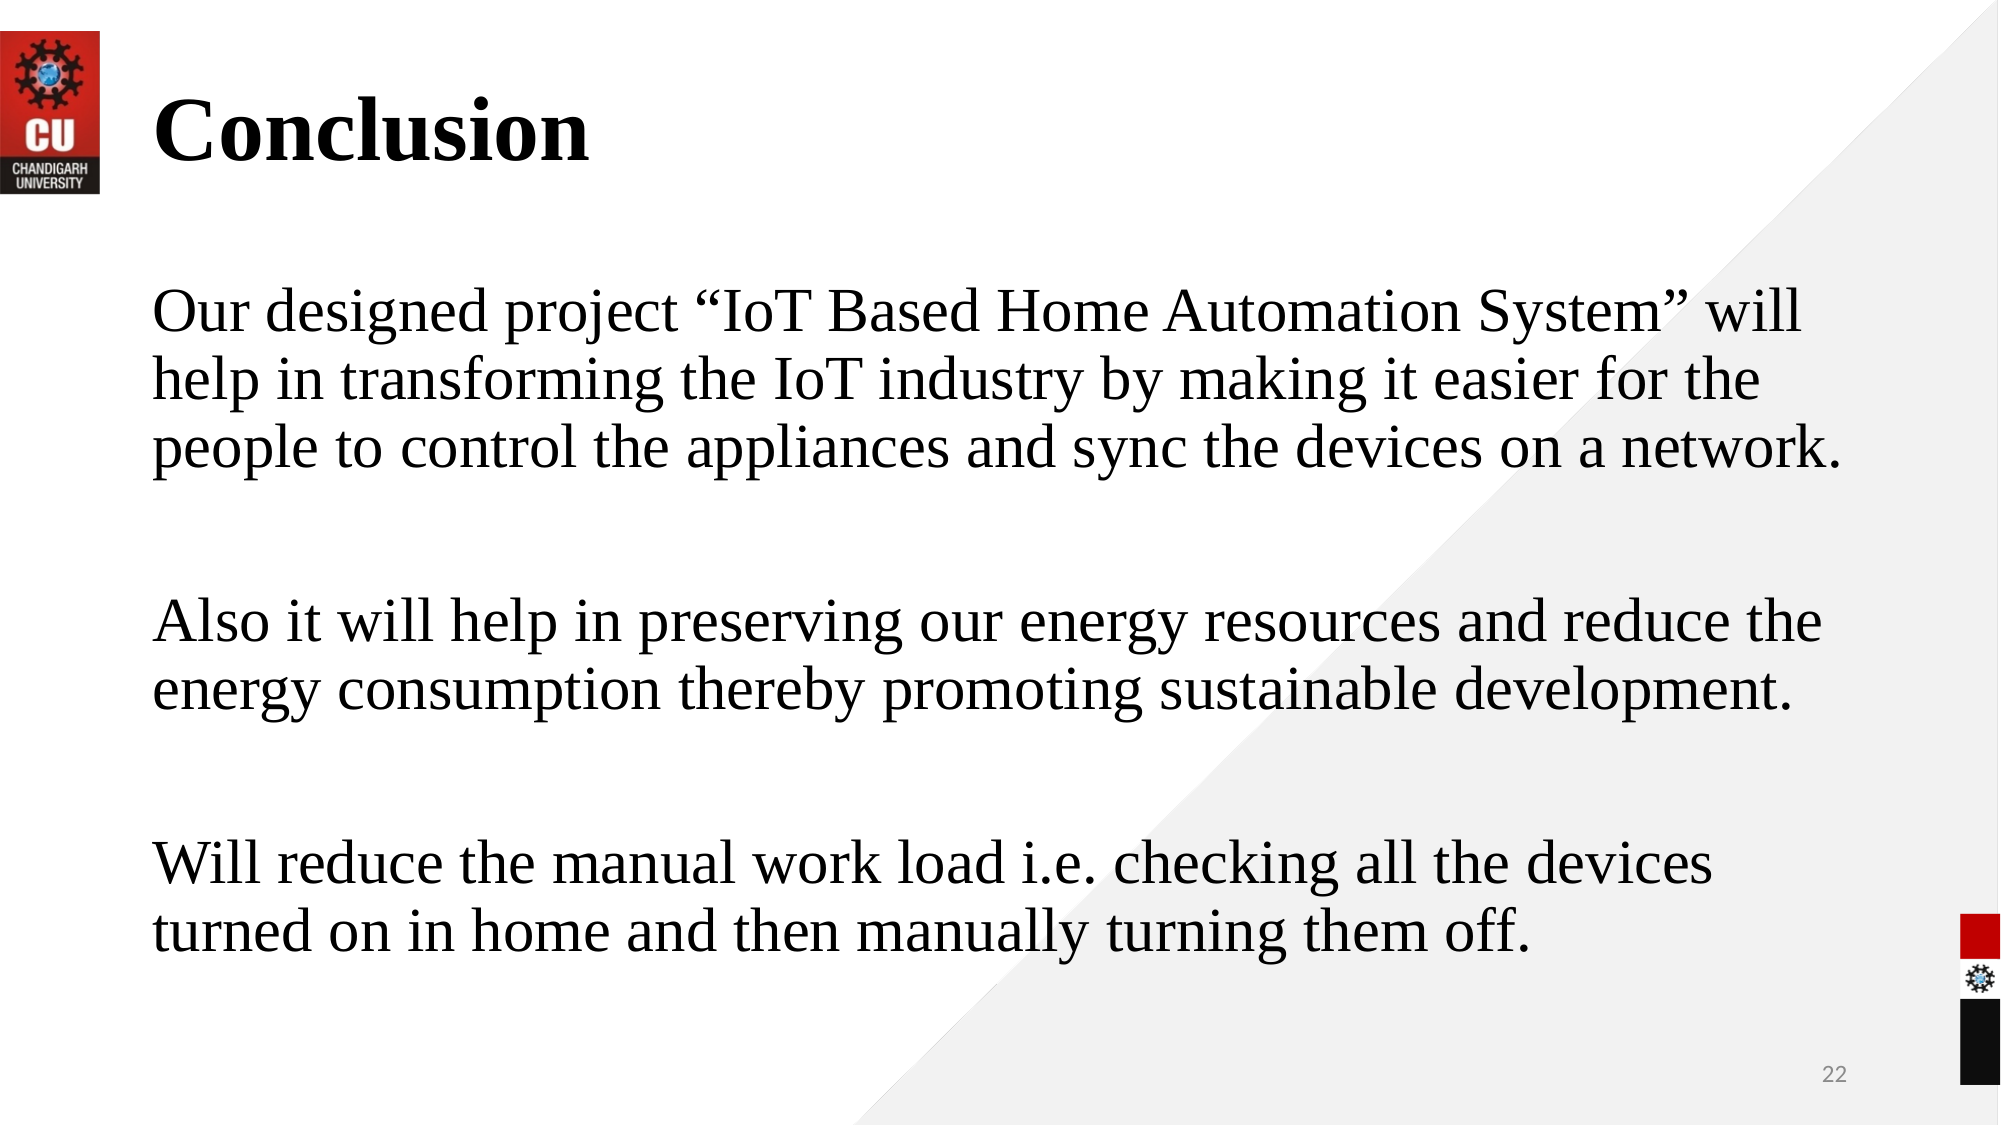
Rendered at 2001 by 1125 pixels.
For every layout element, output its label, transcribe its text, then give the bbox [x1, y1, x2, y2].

title Conclusion [137, 22, 1863, 240]
slide_number 22 [1412, 1042, 1863, 1103]
picture [0, 0, 2001, 1125]
list Our designed project “IoT Based Home Automation System” will help in transforming the IoT industry by making it easier for the people to control the appliances and sync the devices on a network. Also it will help in preserving our energy resources and reduce the energy consumption thereby promoting sustainable development. Will reduce the manual work load i.e. checking all the devices turned on in home and then manually turning them off. [137, 270, 1863, 984]
